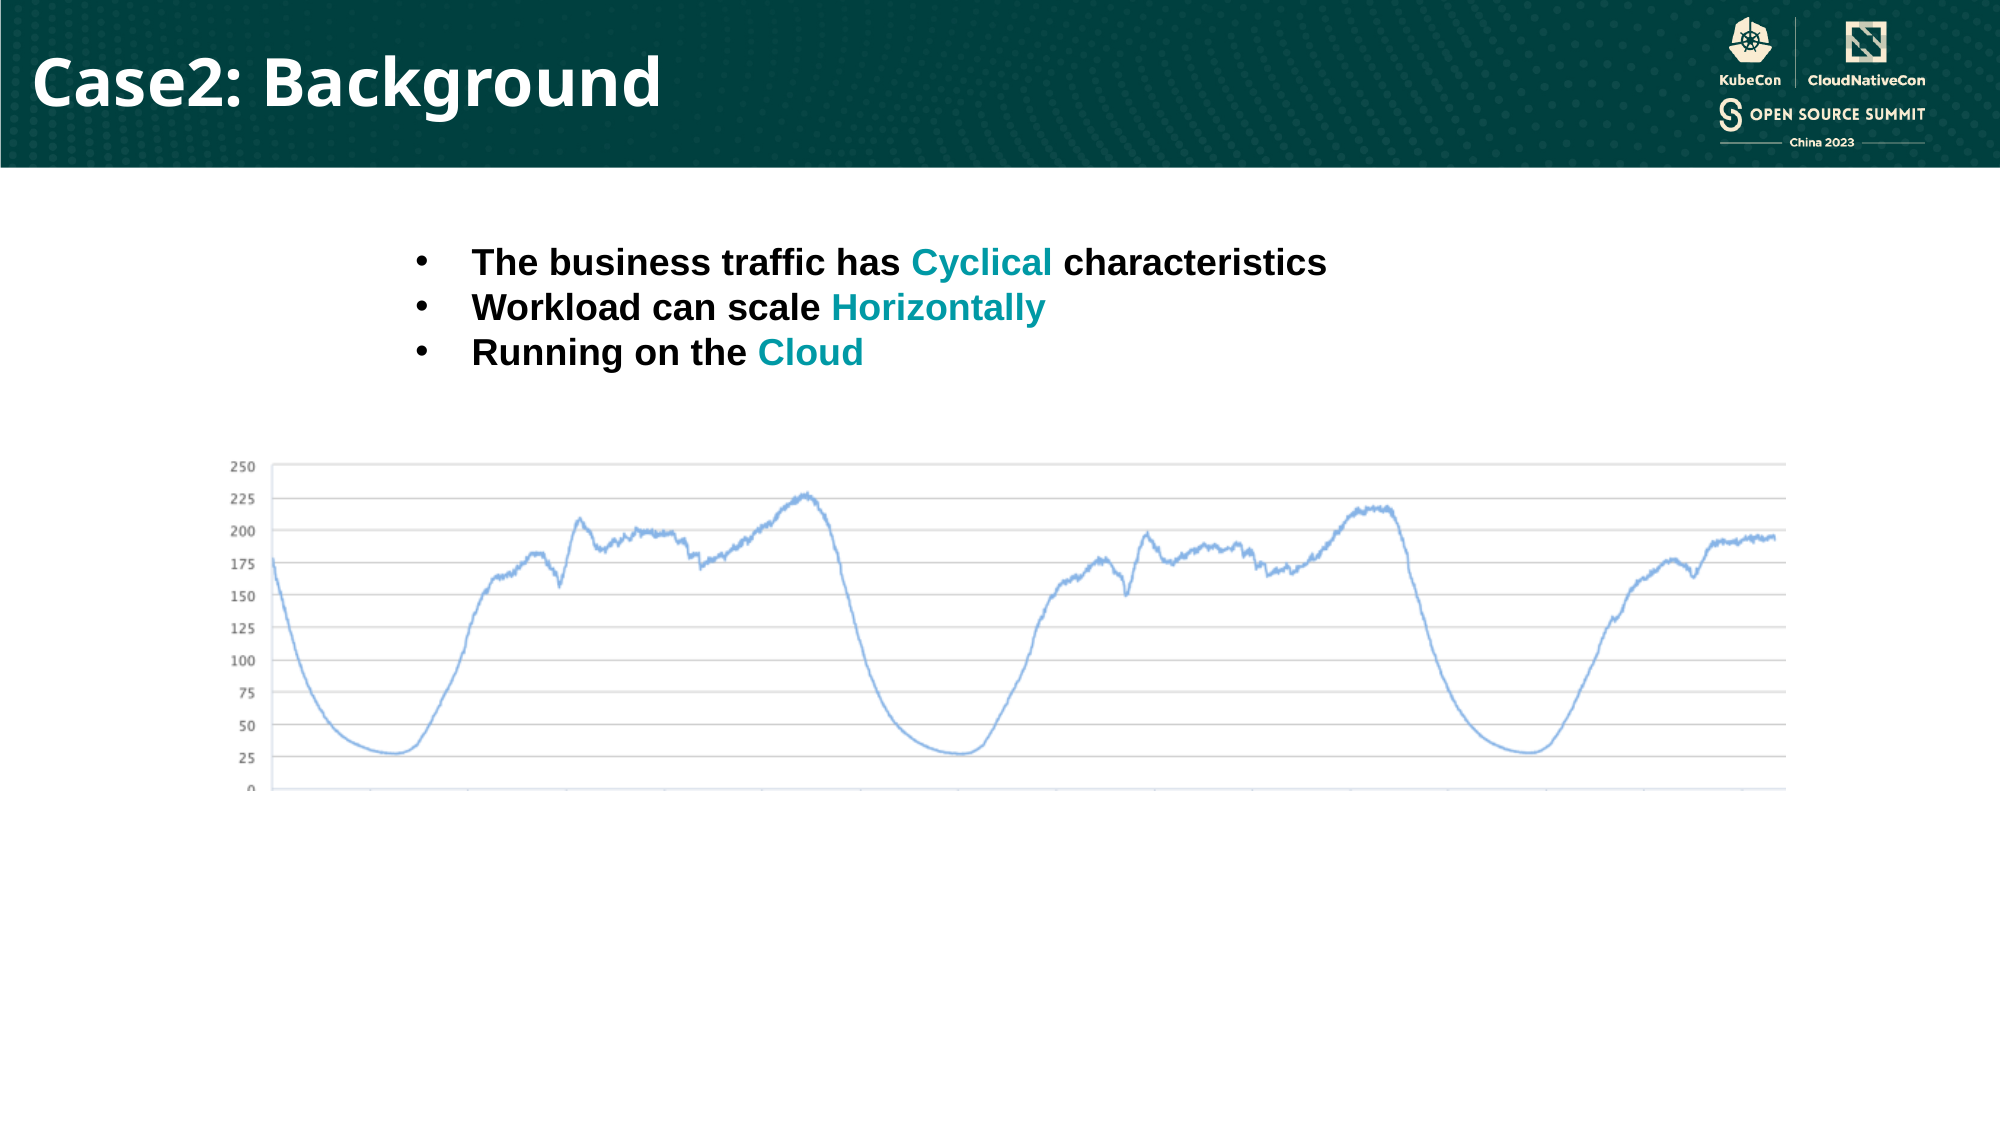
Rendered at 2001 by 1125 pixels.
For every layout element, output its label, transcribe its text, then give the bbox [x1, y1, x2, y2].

title Case2: Background [16, 20, 1742, 149]
text_box The business traffic has Cyclical characteristics Workload can scale Horizontally Running on the Cloud [400, 230, 1511, 381]
picture [0, 0, 2000, 1125]
